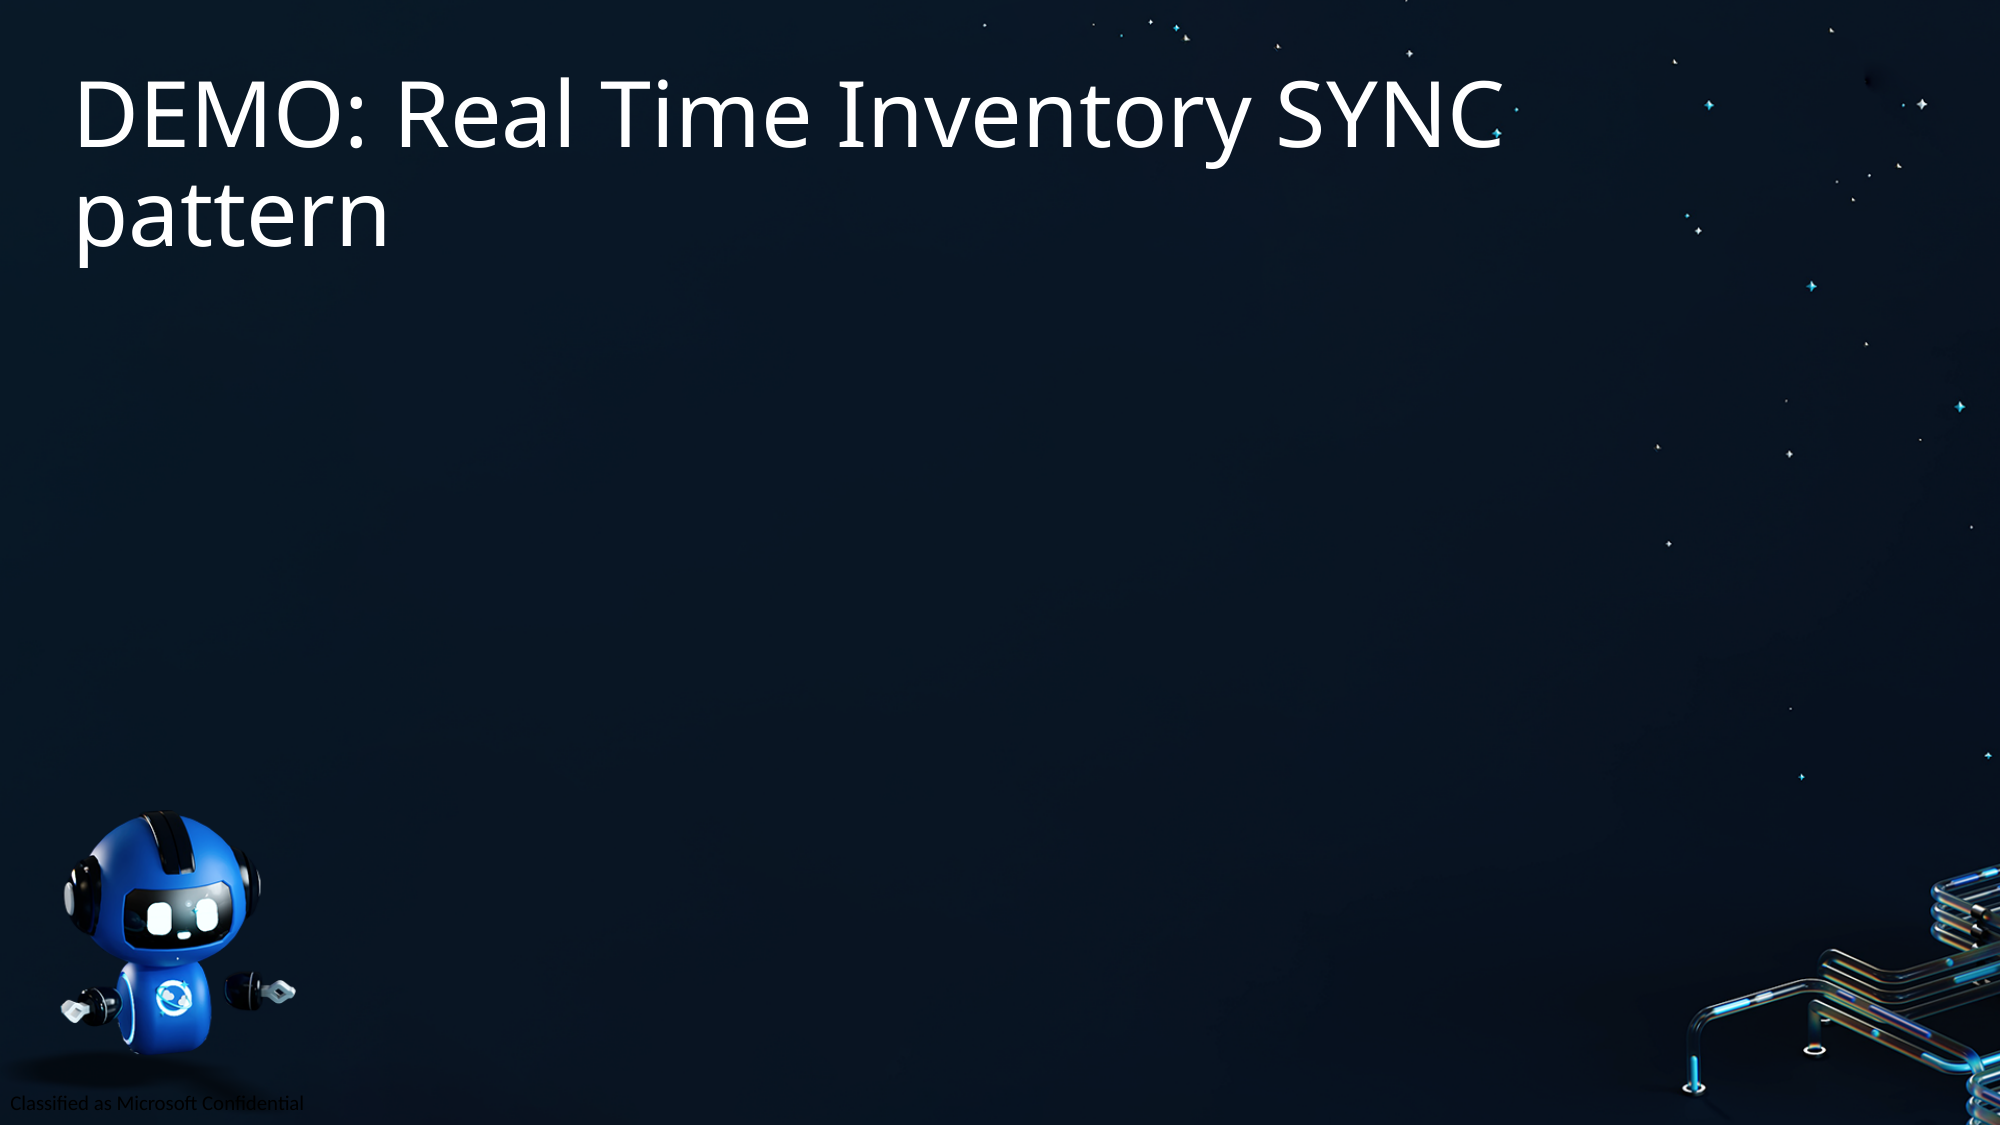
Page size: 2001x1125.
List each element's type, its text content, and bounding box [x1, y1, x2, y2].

title DEMO: Real Time Inventory SYNC pattern [57, 60, 1864, 219]
picture [0, 0, 2000, 1125]
